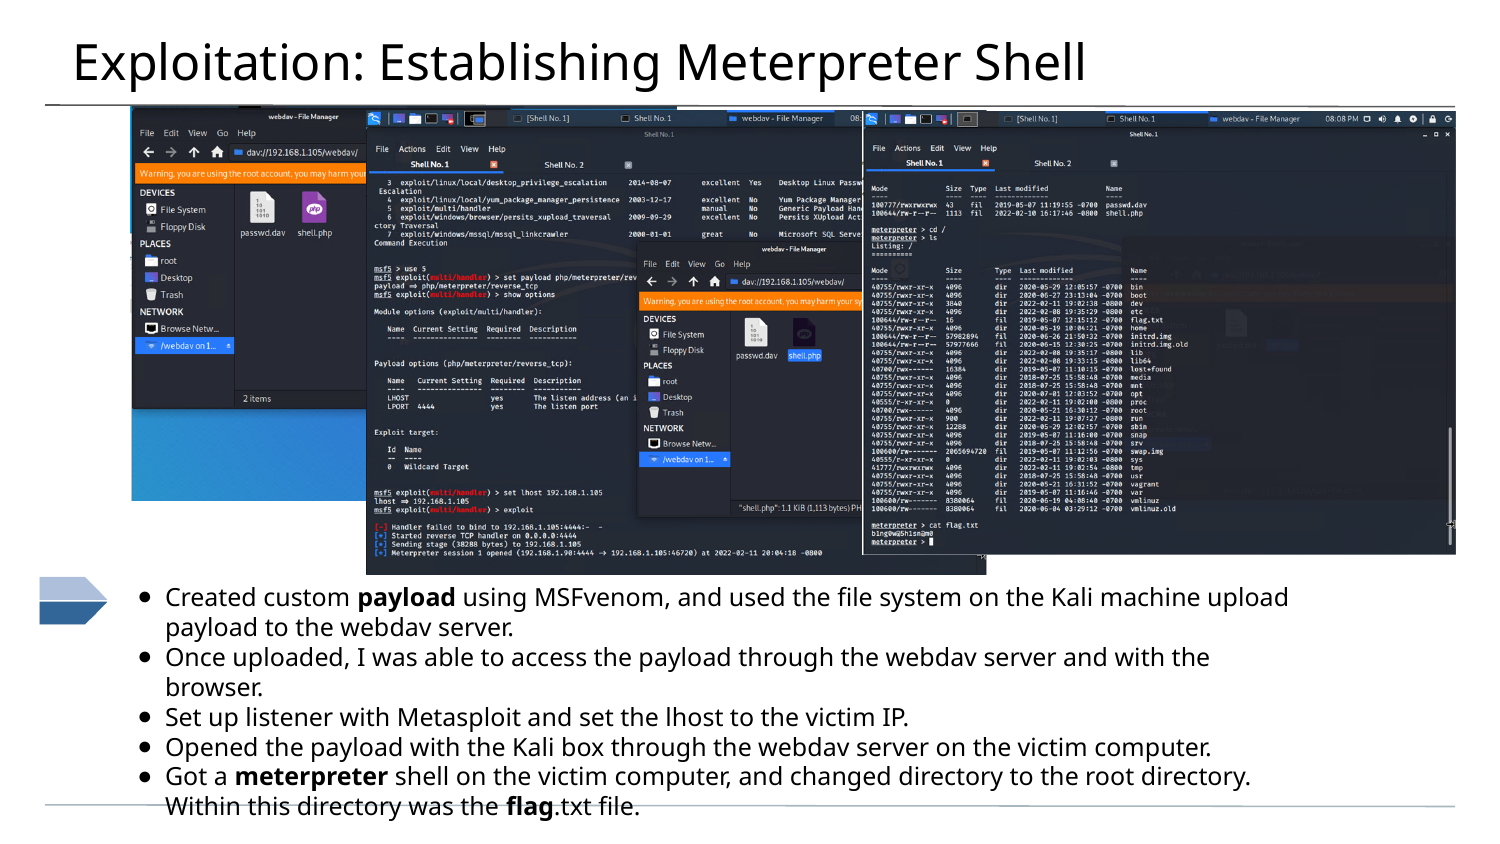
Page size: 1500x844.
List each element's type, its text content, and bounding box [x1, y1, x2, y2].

title Exploitation: Establishing Meterpreter Shell [0, 0, 1500, 88]
picture [37, 572, 108, 628]
subtitle Created custom payload using MSFvenom, and used the file system on the Kali machine upload payload to the webdav server. Once uploaded, I was able to access the payload through the webdav server and with the browser. Set up listener with Metasploit and set the lhost to the victim IP. Opened the payload with the Kali box through the webdav server on the victim computer. Got a meterpreter shell on the victim computer, and changed directory to the root directory. Within this directory was the flag.txt file. [37, 566, 1392, 806]
picture [130, 106, 1456, 575]
